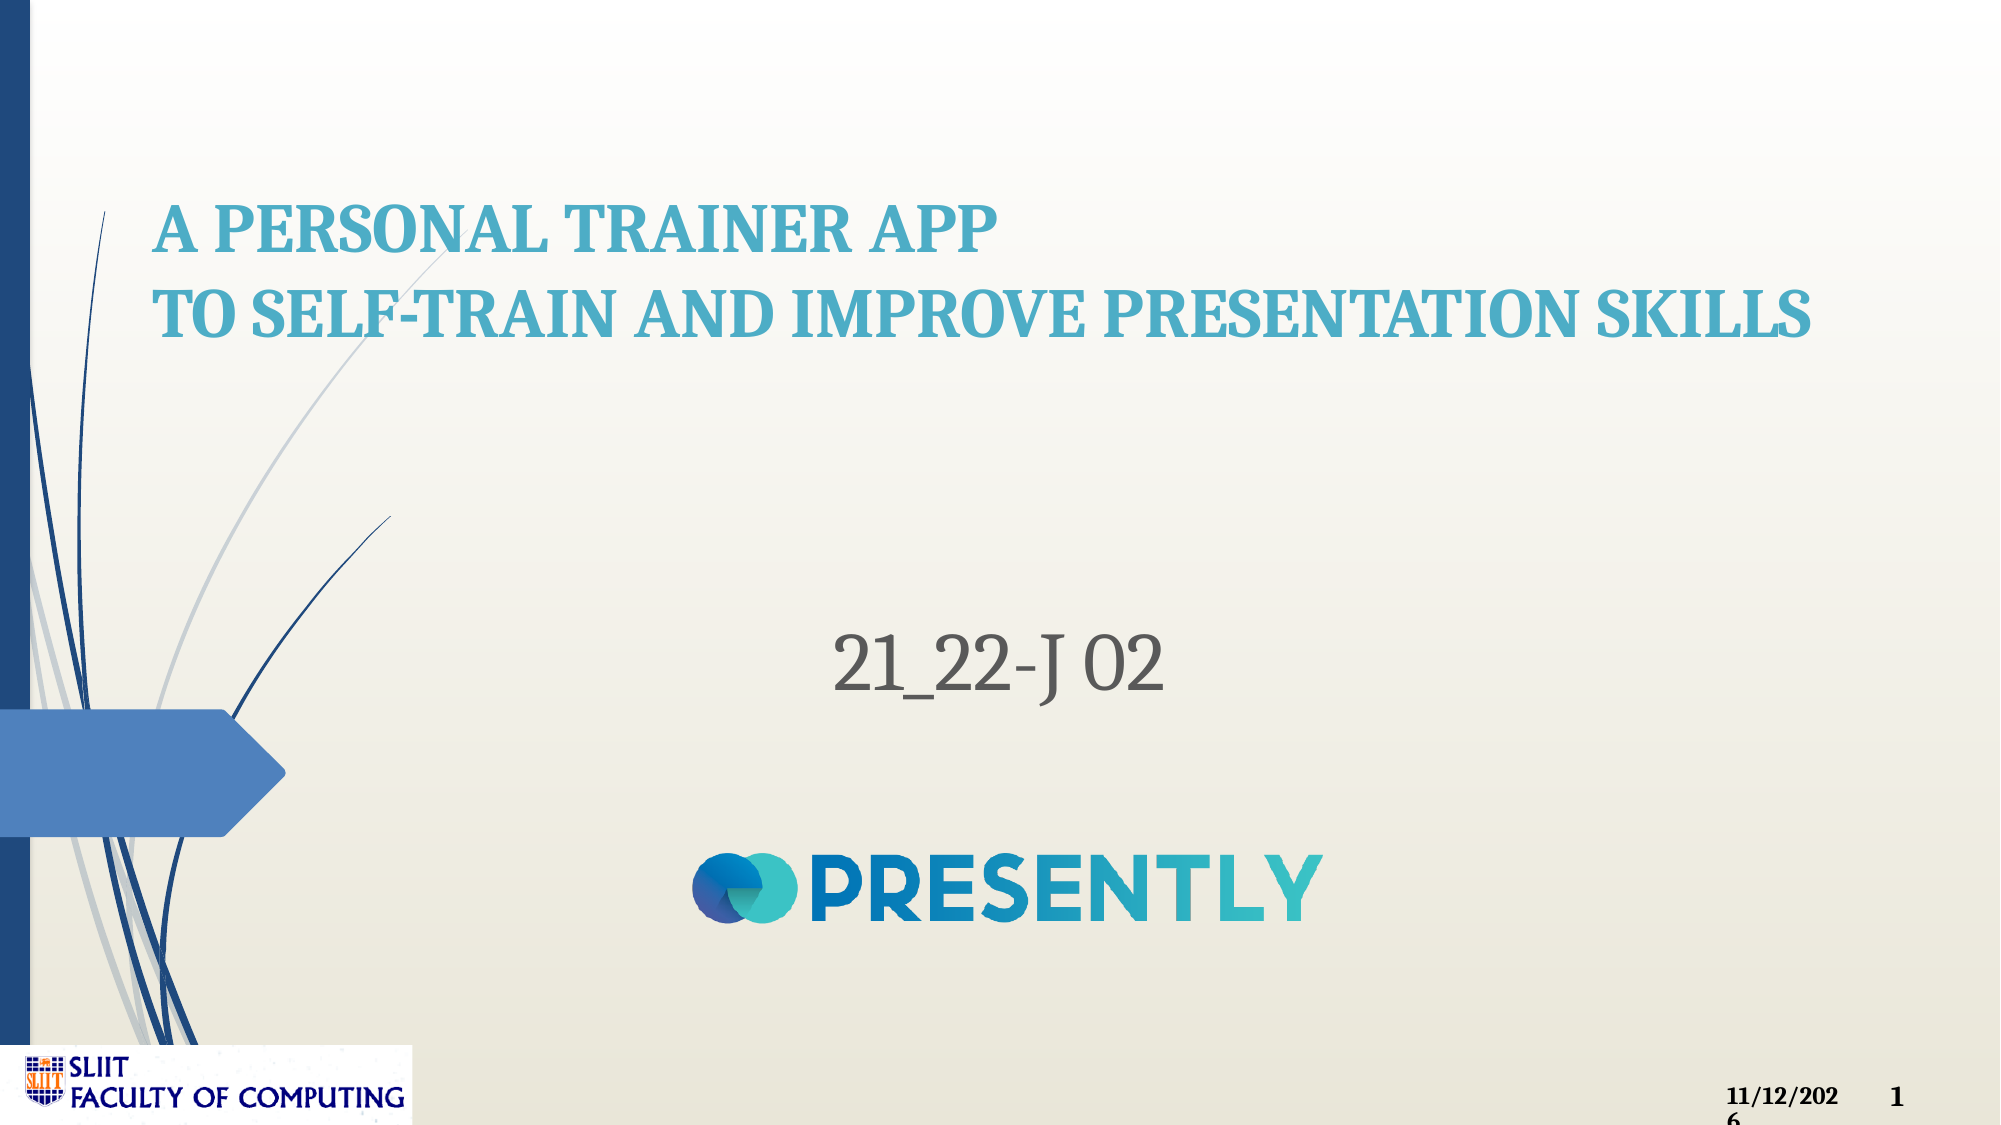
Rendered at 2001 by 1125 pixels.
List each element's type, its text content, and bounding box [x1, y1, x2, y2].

title A PERSONAL TRAINER APP TO SELF-TRAIN AND IMPROVE PRESENTATION SKILLS [137, 174, 1850, 509]
subtitle 21_22-J 02 [300, 600, 1700, 750]
picture [657, 812, 1343, 988]
picture [0, 1045, 413, 1125]
